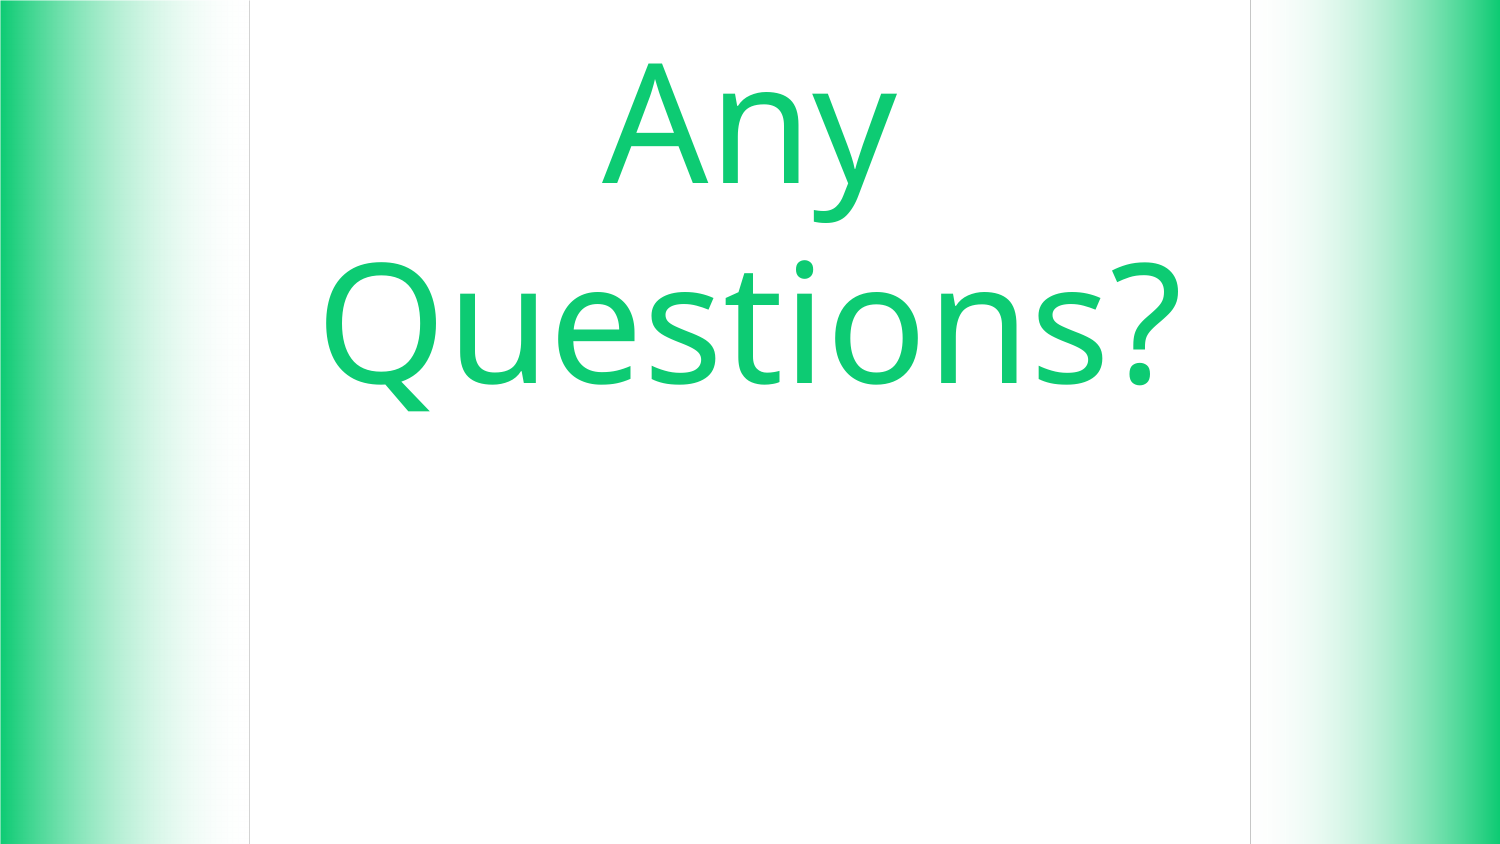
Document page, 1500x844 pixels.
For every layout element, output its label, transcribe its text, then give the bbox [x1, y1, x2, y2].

picture [1250, 0, 1500, 844]
text_box Any Questions? [254, 17, 1245, 418]
picture [0, 0, 250, 844]
